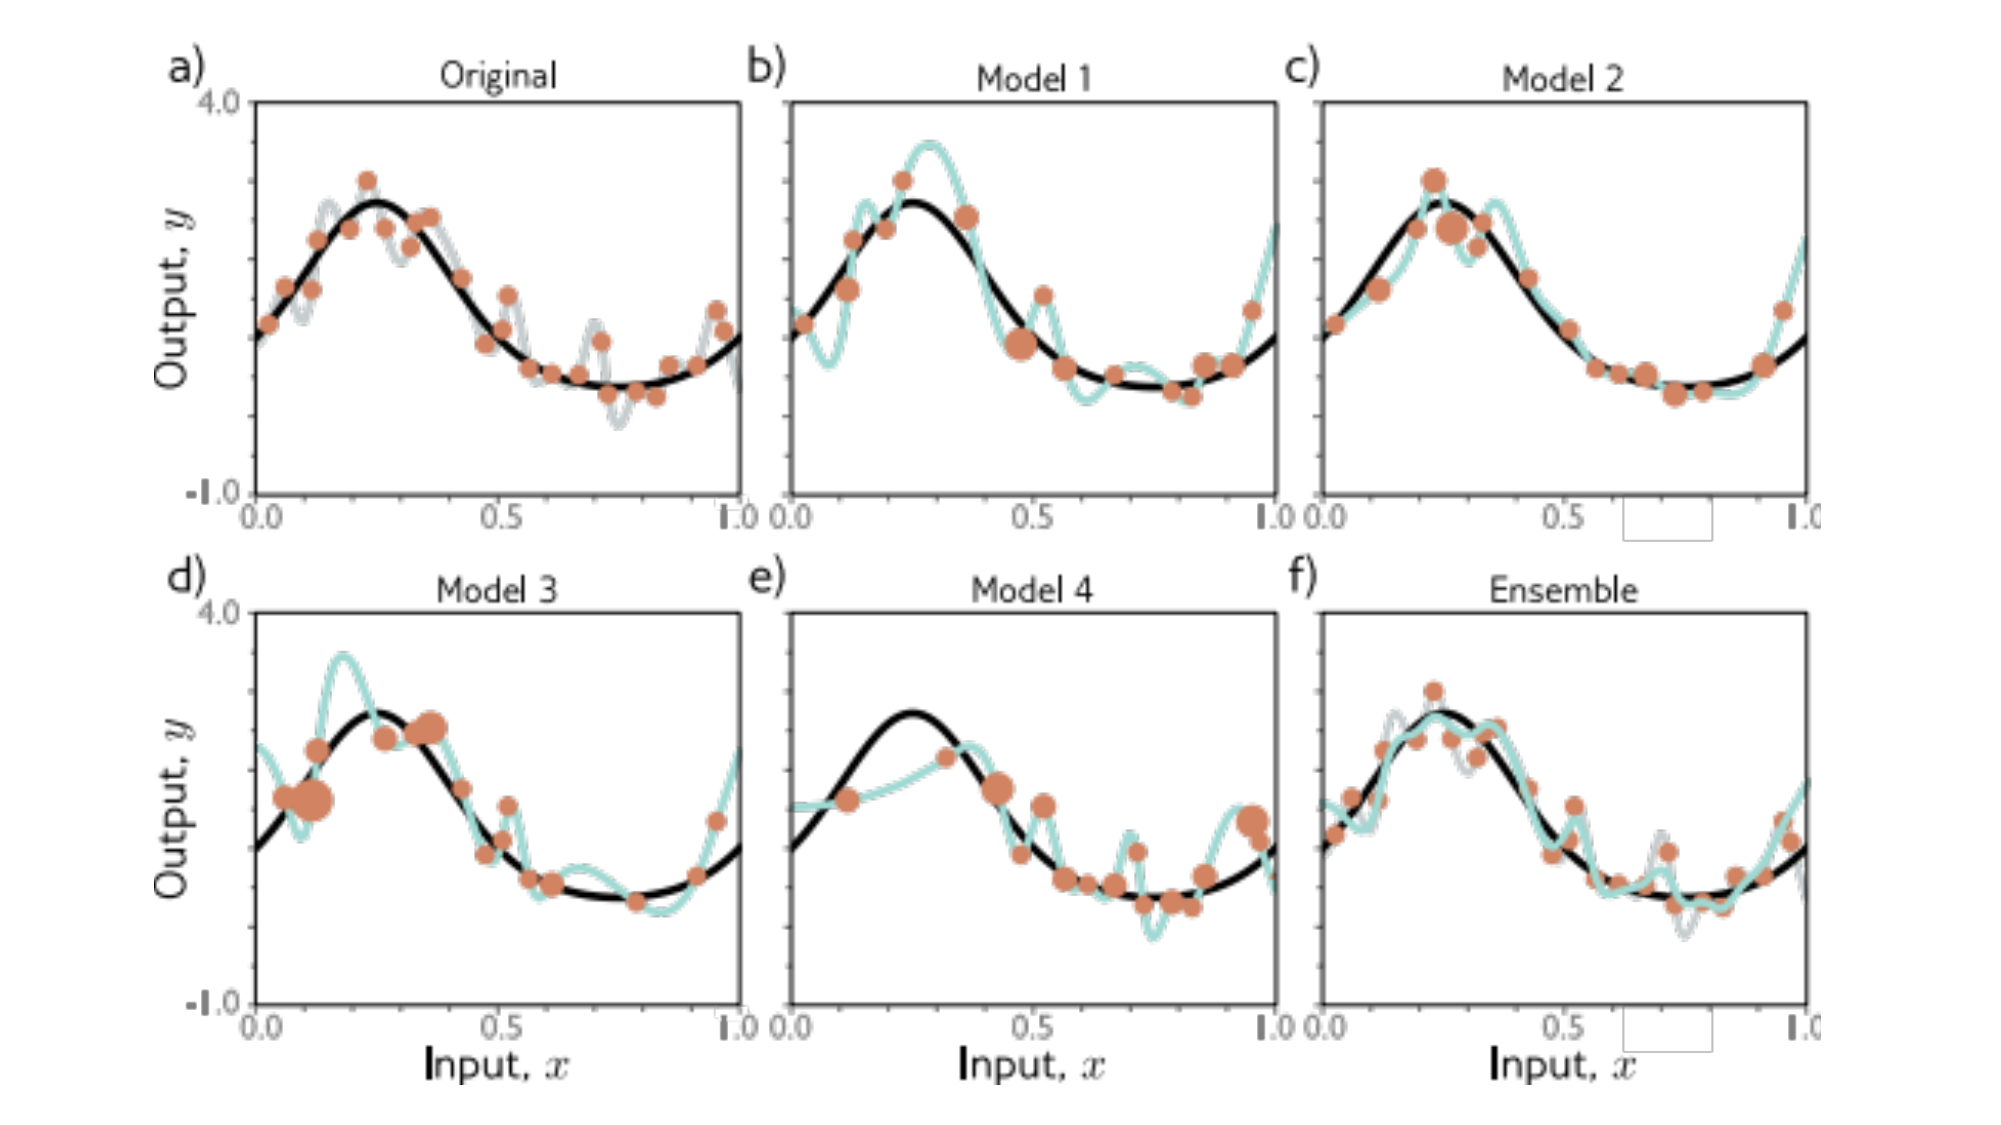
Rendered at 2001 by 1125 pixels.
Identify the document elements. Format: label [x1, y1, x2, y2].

list [154, 40, 1821, 1084]
